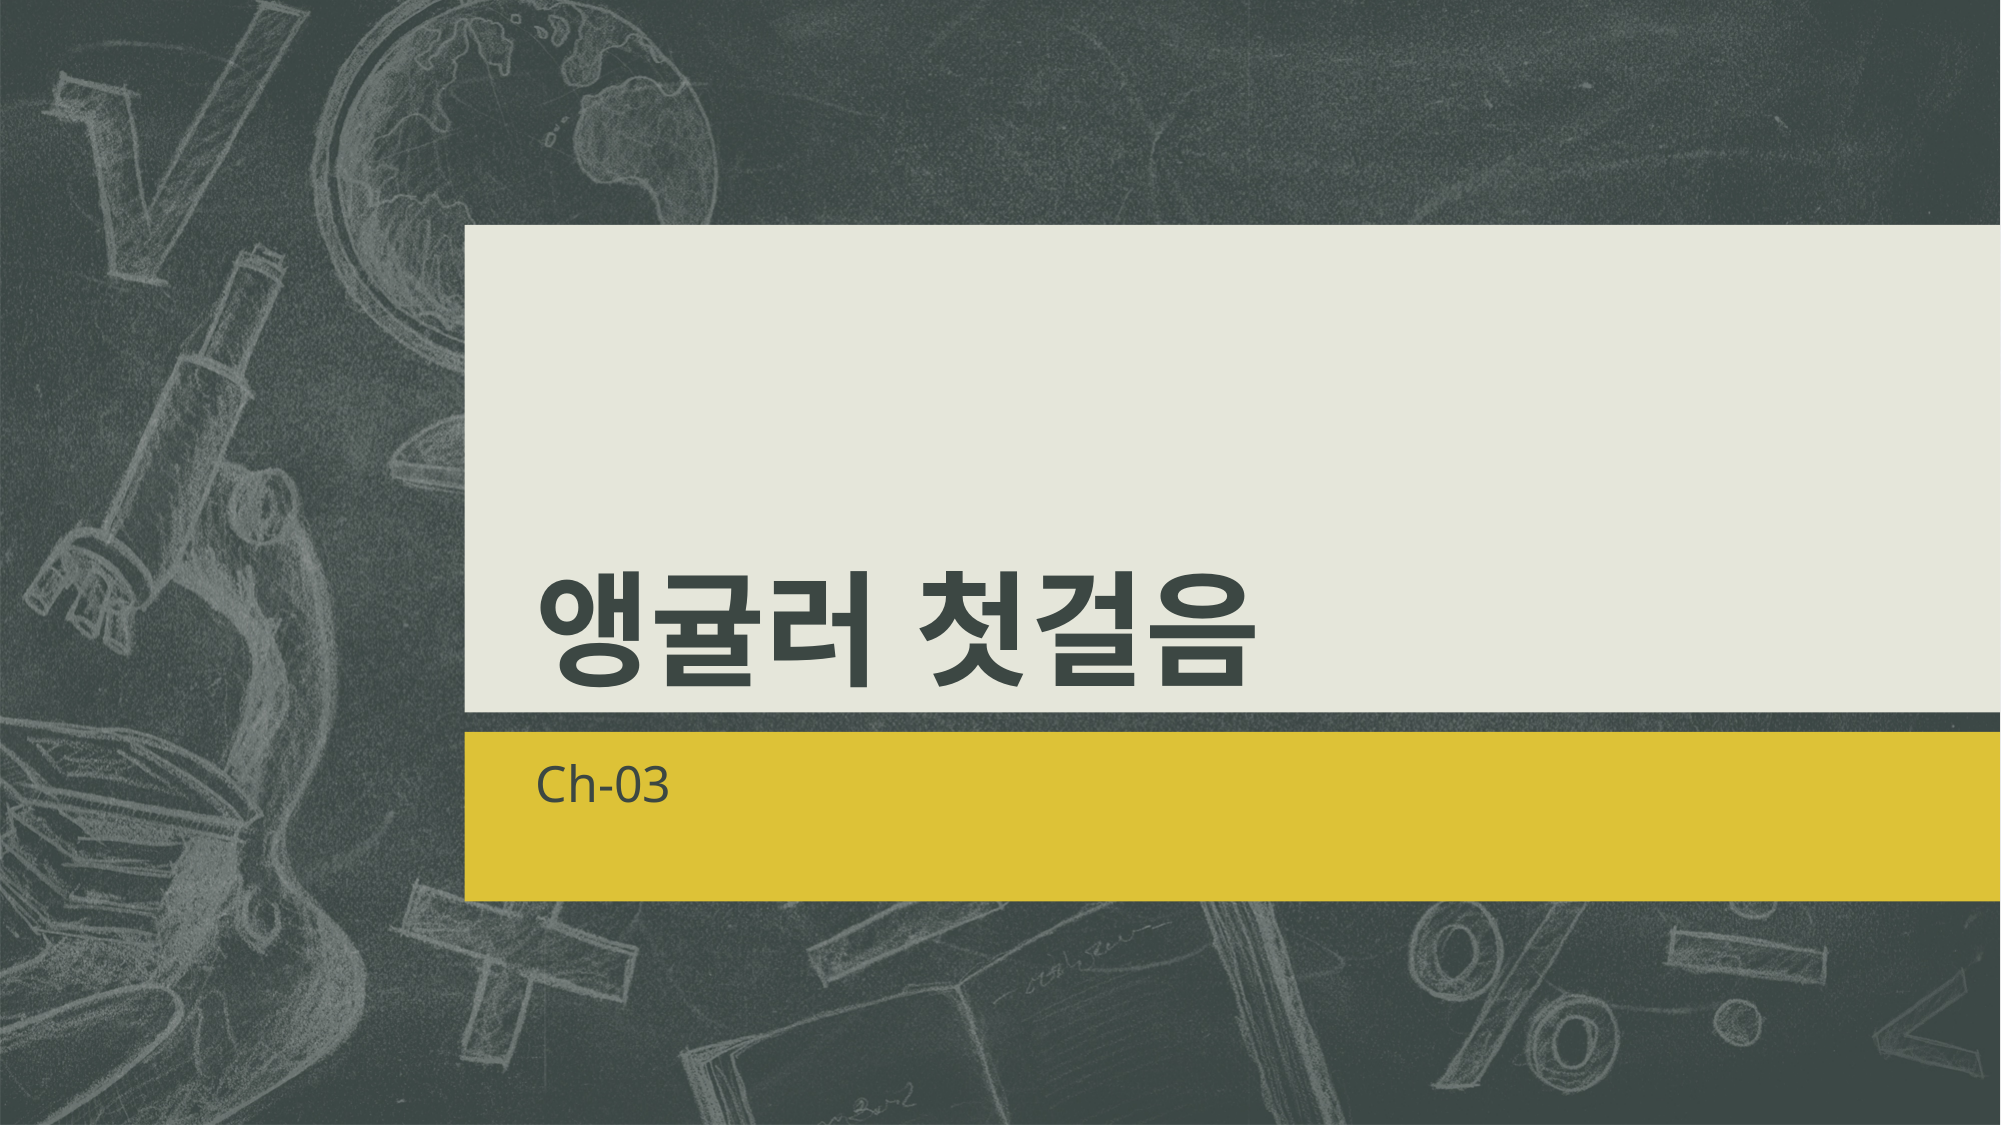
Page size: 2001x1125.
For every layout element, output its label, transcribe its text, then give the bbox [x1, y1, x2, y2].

picture [0, 0, 2001, 1125]
subtitle Ch-03 [520, 744, 1916, 887]
title 앵귤러 첫걸음 [520, 318, 1916, 711]
